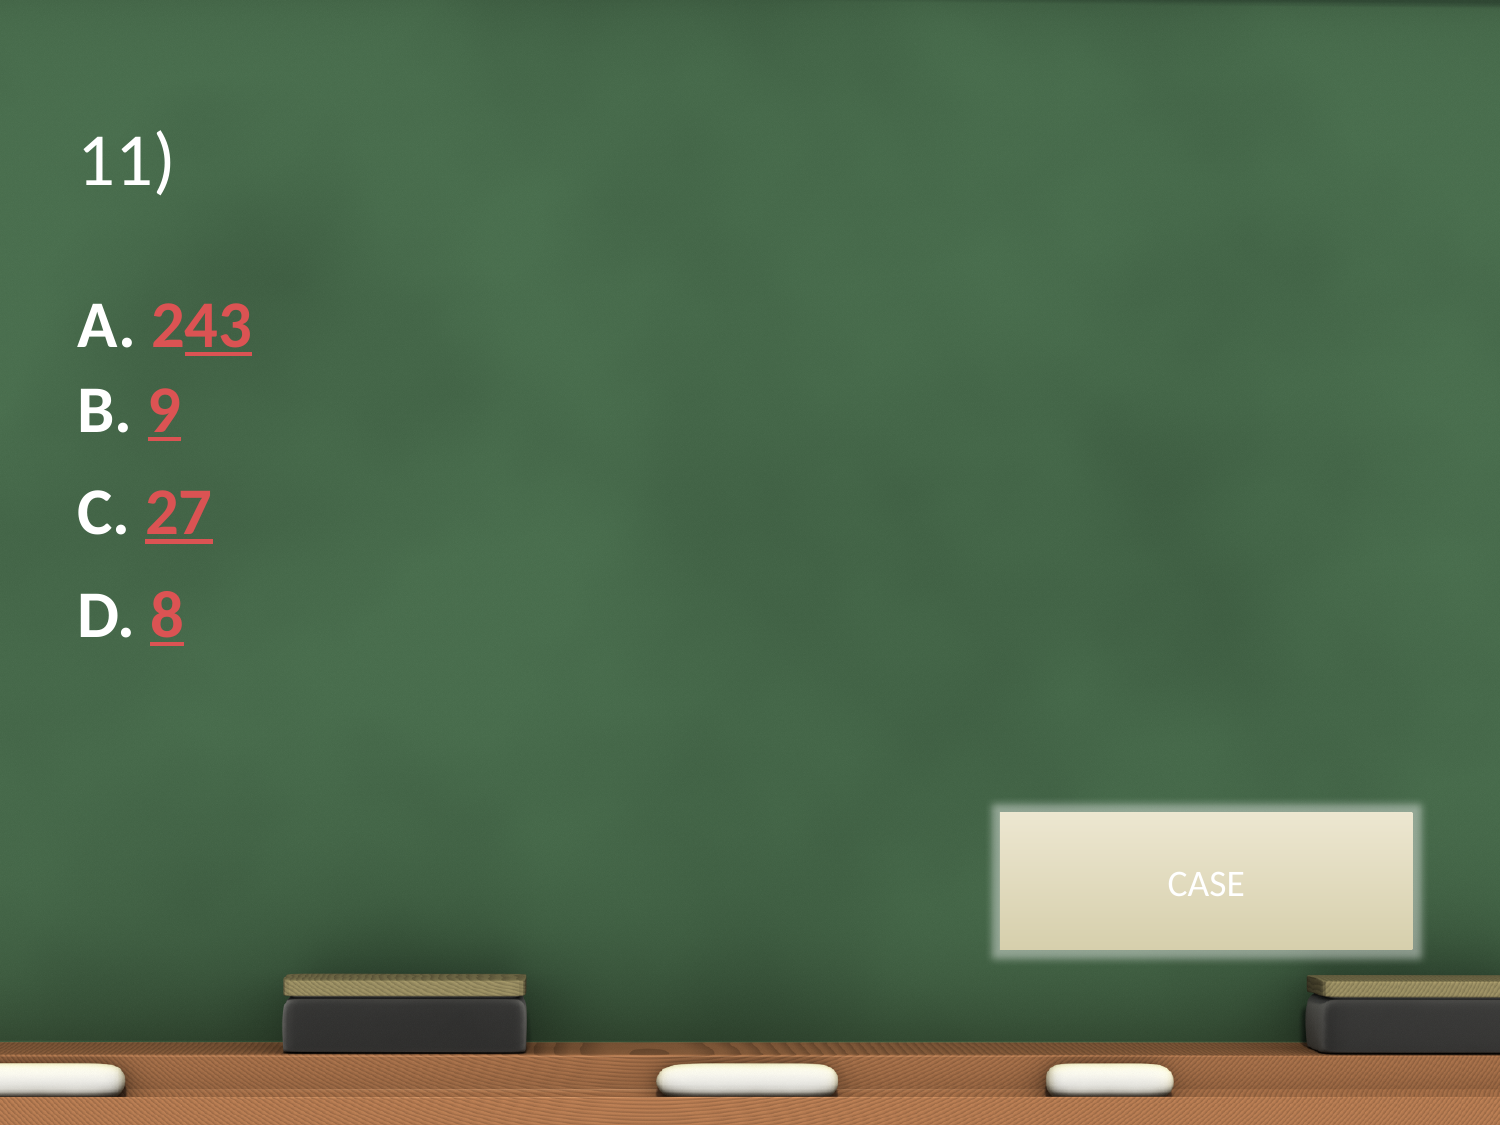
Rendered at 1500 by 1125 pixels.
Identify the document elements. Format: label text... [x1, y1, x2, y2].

text_box CASE [999, 812, 1413, 950]
picture [0, 0, 1500, 1125]
